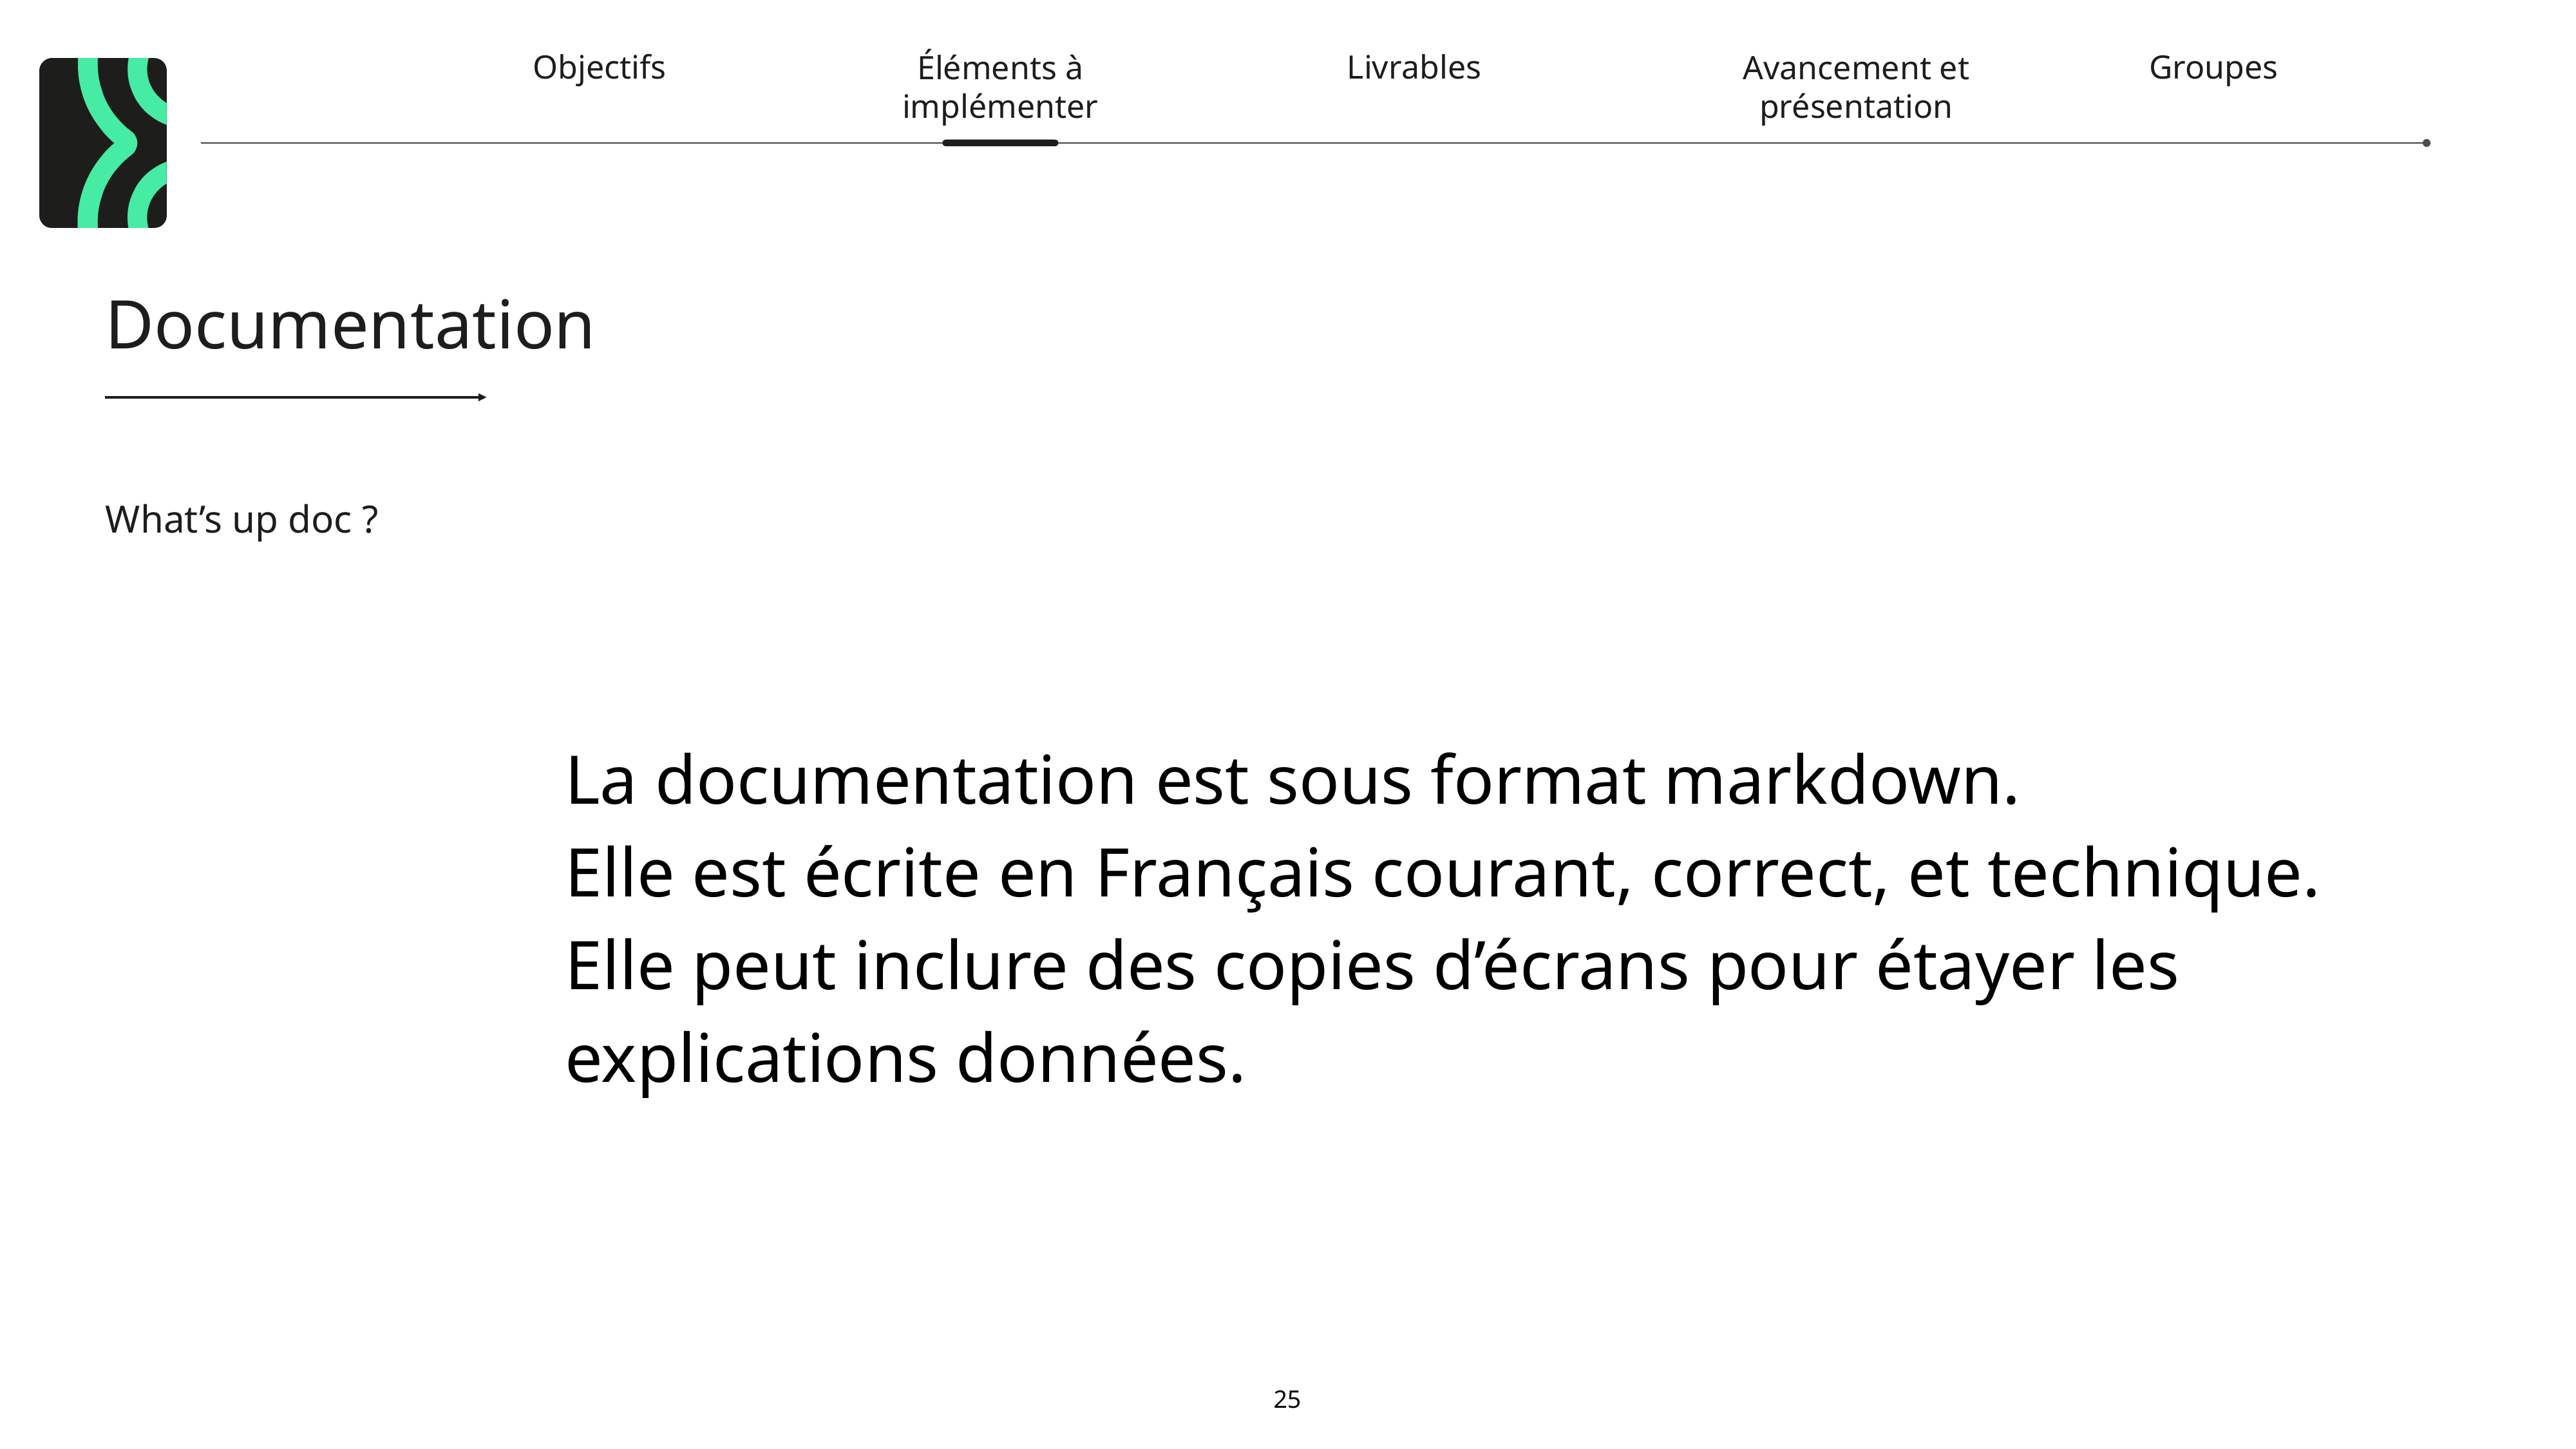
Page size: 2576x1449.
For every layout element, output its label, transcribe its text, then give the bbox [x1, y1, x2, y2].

picture [39, 58, 167, 228]
text_box What’s up doc ? [100, 489, 471, 545]
text_box Groupes [2082, 41, 2345, 91]
text_box [942, 144, 1059, 147]
text_box Livrables [1198, 41, 1631, 91]
text_box Éléments à implémenter [826, 41, 1175, 130]
text_box La documentation est sous format markdown. Elle est écrite en Français courant, correct, et technique. Elle peut inclure des copies d’écrans pour étayer les explications données. [555, 439, 2513, 1382]
text_box Objectifs [397, 41, 803, 91]
text_box Avancement et présentation [1654, 41, 2059, 130]
text_box [942, 139, 1059, 142]
text_box Documentation [100, 276, 2427, 368]
slide_number ‹#› [1267, 571, 1307, 1423]
